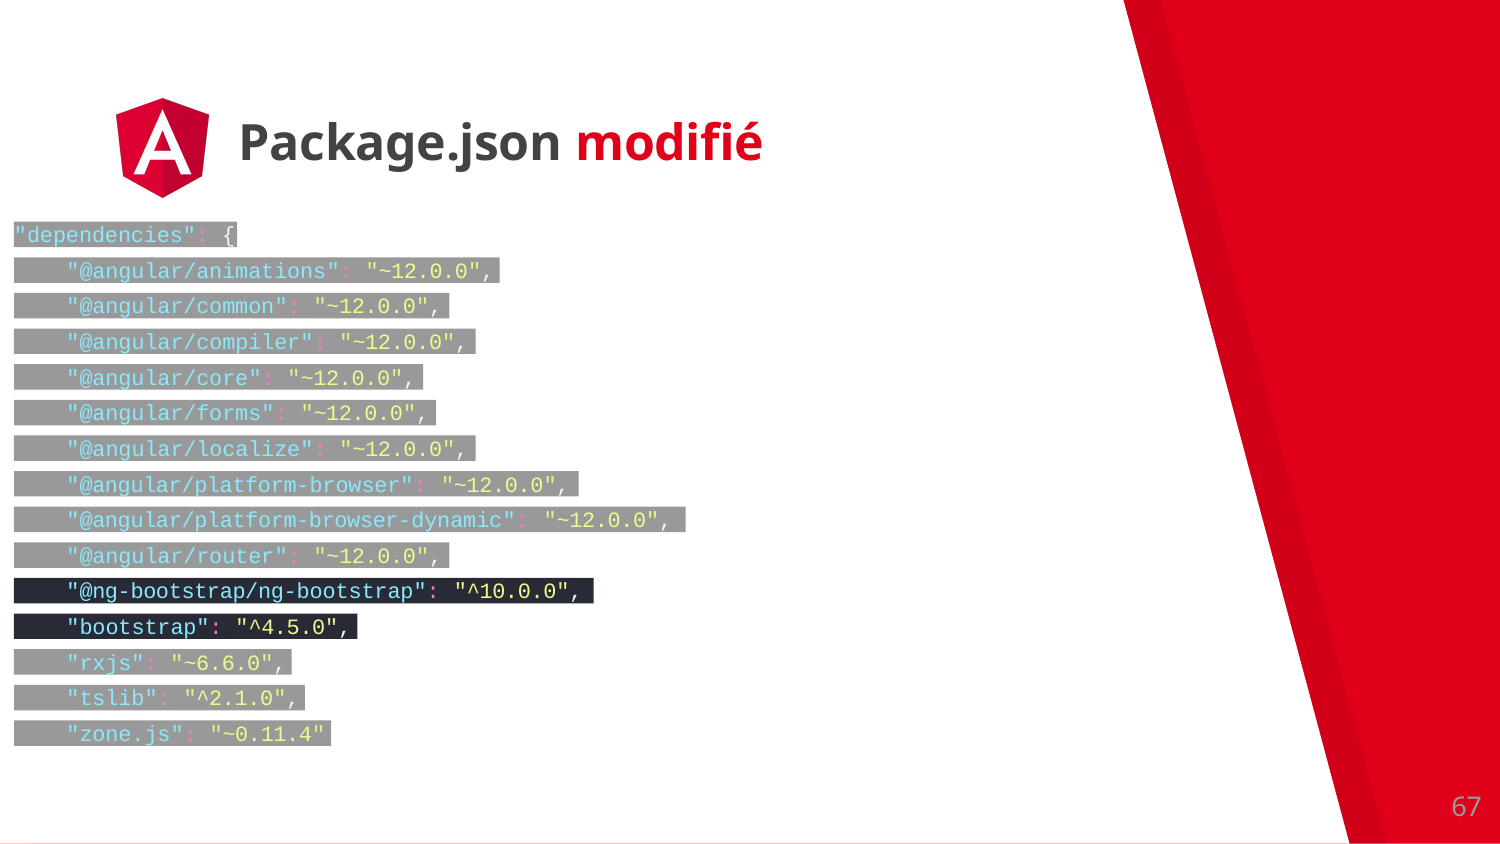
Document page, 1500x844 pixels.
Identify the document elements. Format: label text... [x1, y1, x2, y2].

text_box "dependencies": { [13, 221, 238, 248]
text_box "zone.js": "~0.11.4" [14, 720, 332, 746]
text_box "@angular/localize": "~12.0.0", [13, 435, 476, 461]
text_box "@angular/forms": "~12.0.0", [14, 399, 437, 426]
text_box "@angular/core": "~12.0.0", [14, 364, 424, 390]
text_box "tslib": "^2.1.0", [14, 684, 305, 711]
picture [100, 83, 226, 208]
title Package.json modiﬁé [55, 27, 1120, 252]
text_box "@angular/router": "~12.0.0", [14, 542, 450, 568]
text_box "bootstrap": "^4.5.0", [13, 613, 358, 639]
text_box "@angular/platform-browser": "~12.0.0", [14, 471, 579, 497]
text_box "@angular/common": "~12.0.0", [14, 292, 450, 319]
text_box "rxjs": "~6.6.0", [13, 649, 292, 675]
slide_number 79 [1431, 794, 1488, 844]
text_box "@angular/animations": "~12.0.0", [14, 257, 500, 283]
text_box "@angular/platform-browser-dynamic": "~12.0.0", [13, 506, 686, 533]
text_box "@ng-bootstrap/ng-bootstrap": "^10.0.0", [13, 577, 594, 604]
text_box "@angular/compiler": "~12.0.0", [13, 328, 476, 354]
